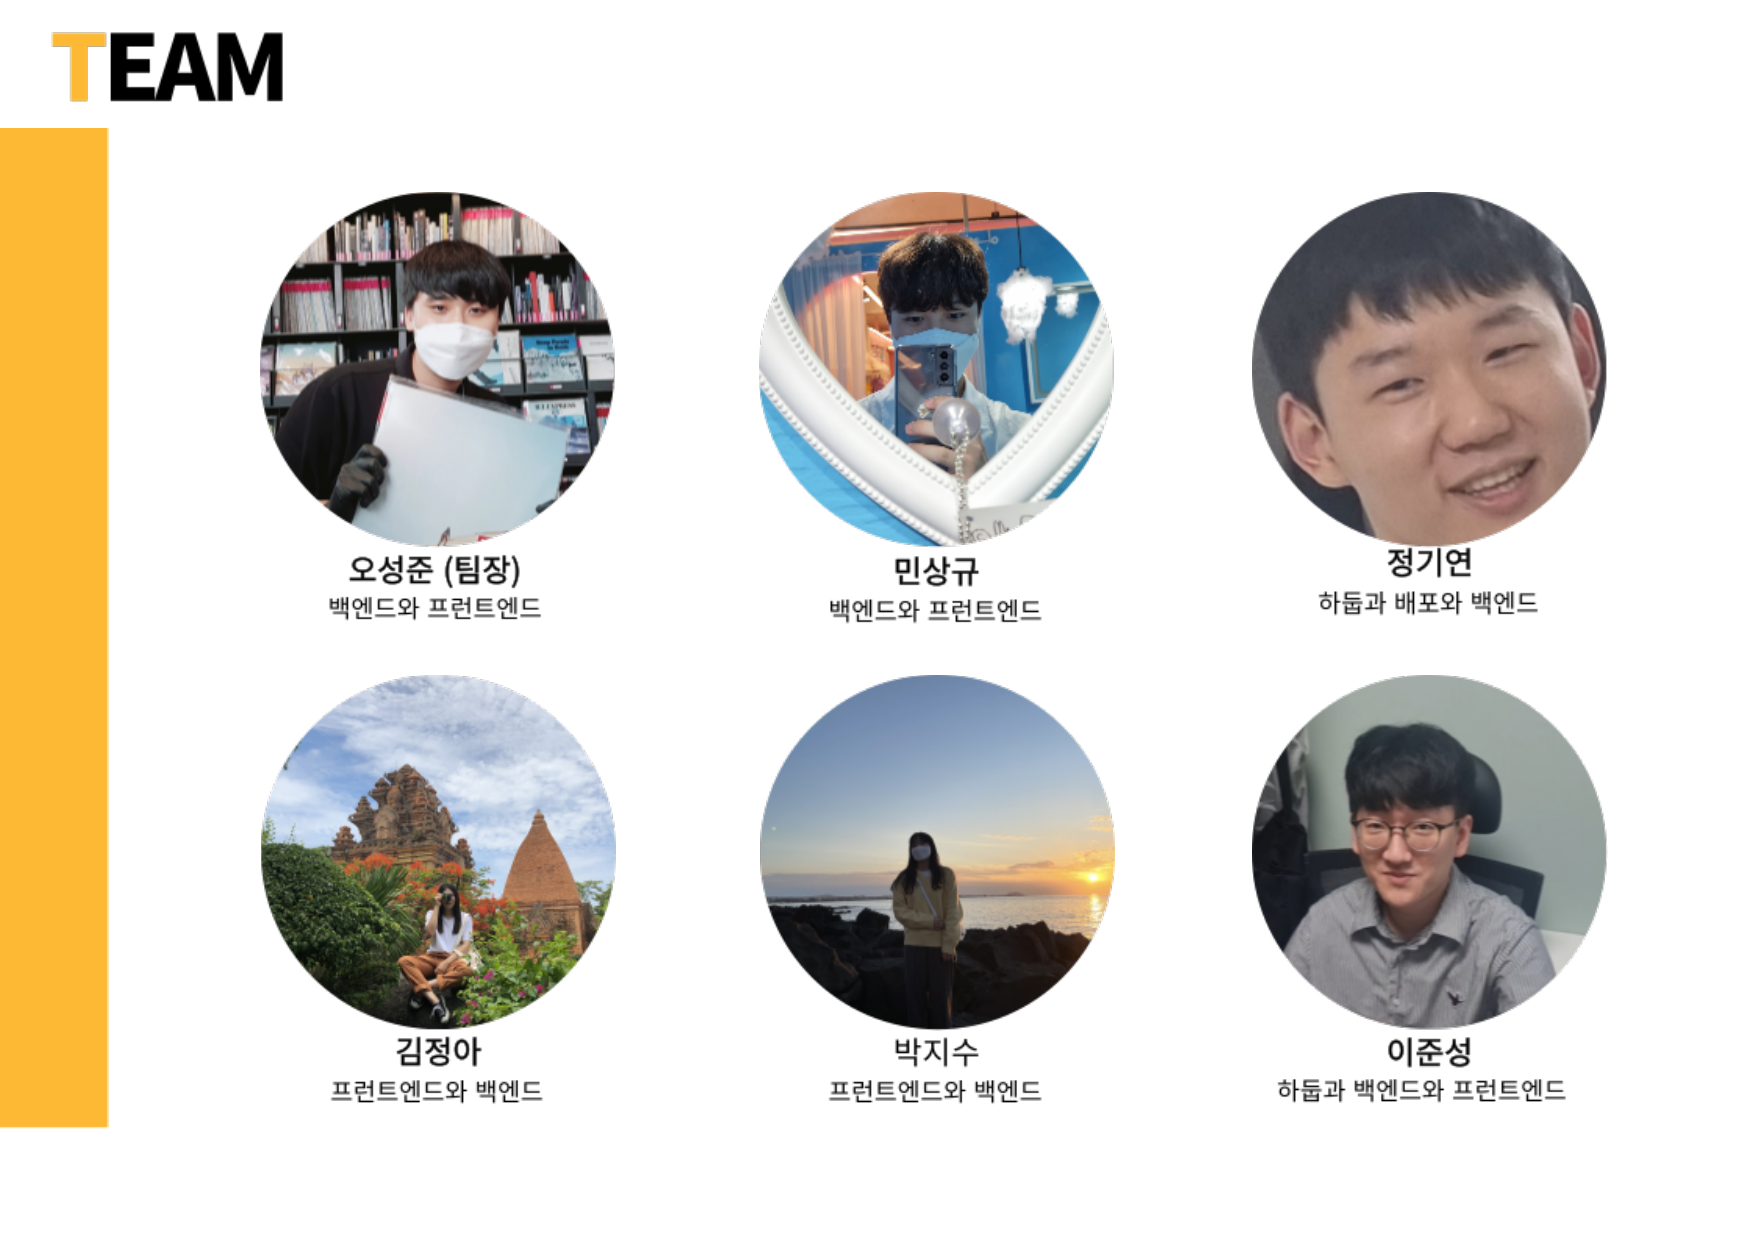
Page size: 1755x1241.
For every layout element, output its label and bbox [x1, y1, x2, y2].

text_box [1252, 192, 1608, 549]
picture [36, 0, 347, 170]
picture [1266, 1025, 1580, 1123]
text_box [759, 675, 1115, 1031]
text_box [260, 675, 616, 1031]
text_box [1252, 675, 1608, 1031]
picture [325, 1023, 557, 1124]
text_box [0, 127, 109, 1129]
text_box [759, 192, 1115, 549]
picture [823, 1025, 1056, 1124]
text_box [260, 192, 616, 549]
picture [325, 542, 555, 638]
picture [1302, 534, 1553, 635]
picture [823, 544, 1056, 643]
